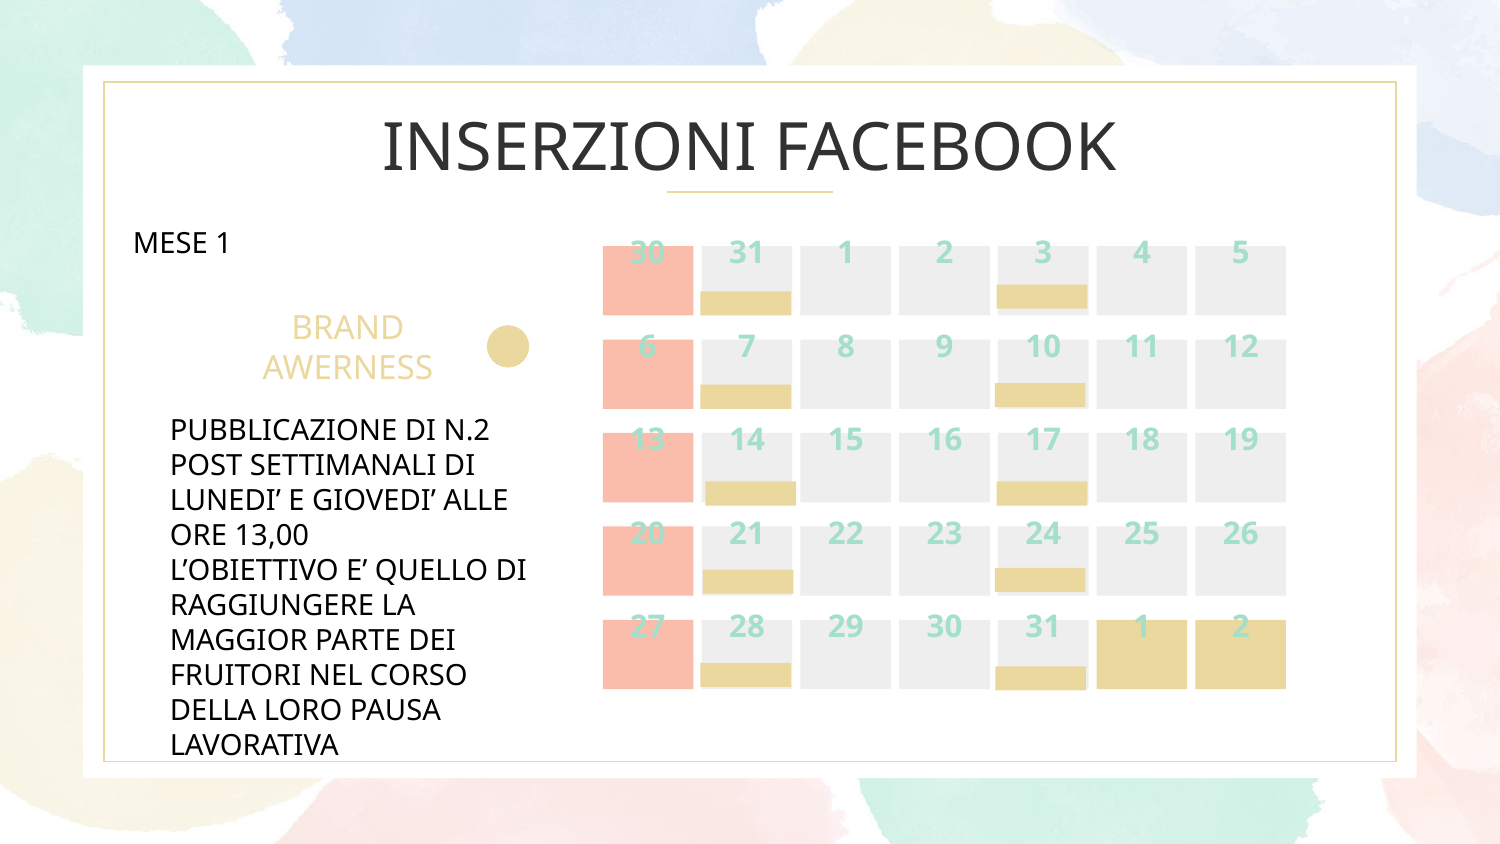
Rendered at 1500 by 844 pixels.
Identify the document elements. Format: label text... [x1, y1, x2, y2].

text_box 15 [806, 404, 887, 474]
text_box 10 [1003, 310, 1084, 381]
text_box 2 [1201, 591, 1281, 661]
text_box [1195, 619, 1286, 690]
text_box [800, 619, 891, 690]
text_box 7 [707, 316, 788, 381]
text_box 1 [806, 216, 887, 287]
text_box [995, 666, 1086, 691]
text_box 8 [806, 310, 887, 381]
text_box [899, 246, 990, 316]
text_box [1195, 432, 1286, 503]
text_box 17 [1003, 408, 1084, 474]
text_box 22 [806, 498, 887, 568]
text_box 30 [904, 591, 985, 661]
text_box 4 [1102, 216, 1183, 287]
text_box 24 [1003, 506, 1084, 567]
text_box [899, 526, 990, 596]
text_box [700, 291, 791, 316]
text_box [602, 246, 694, 316]
text_box [701, 619, 793, 690]
text_box 1 [1102, 591, 1183, 661]
text_box [701, 432, 793, 503]
text_box 18 [1102, 404, 1183, 474]
text_box 2 [904, 216, 985, 287]
text_box [701, 526, 793, 596]
text_box [899, 432, 990, 503]
text_box [899, 619, 990, 690]
text_box [602, 526, 694, 596]
text_box 20 [607, 498, 688, 568]
text_box [702, 569, 794, 594]
text_box [602, 339, 694, 409]
text_box BRAND AWERNESS [209, 306, 487, 402]
text_box MESE 1 [118, 216, 530, 267]
text_box 16 [904, 404, 985, 474]
text_box 31 [1003, 592, 1084, 661]
text_box 28 [707, 594, 788, 661]
text_box 3 [1003, 216, 1084, 284]
text_box 23 [904, 498, 985, 568]
text_box [1096, 526, 1188, 596]
text_box [997, 619, 1089, 690]
text_box [996, 481, 1088, 506]
text_box [1096, 339, 1188, 409]
text_box [487, 325, 530, 368]
text_box [602, 432, 694, 503]
text_box 21 [707, 506, 788, 568]
title INSERZIONI FACEBOOK [118, 88, 1382, 183]
text_box [997, 339, 1089, 409]
text_box [997, 432, 1089, 503]
text_box [994, 383, 1086, 408]
text_box 19 [1201, 404, 1281, 474]
text_box [1096, 246, 1188, 316]
text_box 29 [806, 591, 887, 661]
text_box [1096, 619, 1188, 690]
text_box [1084, 526, 1089, 596]
text_box [701, 339, 793, 409]
text_box [997, 526, 1003, 567]
text_box [700, 384, 791, 409]
text_box [899, 339, 990, 409]
text_box 14 [707, 409, 788, 474]
text_box [996, 284, 1088, 309]
text_box PUBBLICAZIONE DI N.2 POST SETTIMANALI DI LUNEDI’ E GIOVEDI’ ALLE ORE 13,00 L’OBIETTIVO E’ QUELLO DI RAGGIUNGERE LA MAGGIOR PARTE DEI FRUITORI NEL CORSO DELLA LORO PAUSA LAVORATIVA [154, 404, 566, 769]
text_box [602, 619, 694, 690]
text_box [997, 246, 1089, 316]
text_box 25 [1102, 498, 1183, 568]
text_box 13 [607, 404, 688, 474]
text_box [705, 481, 797, 506]
text_box [700, 662, 791, 687]
text_box [800, 339, 891, 409]
text_box 5 [1201, 216, 1281, 287]
text_box [800, 526, 891, 596]
text_box [800, 246, 891, 316]
text_box [1195, 246, 1286, 316]
text_box 6 [607, 310, 688, 381]
text_box 30 [607, 216, 688, 287]
text_box 31 [707, 216, 788, 287]
text_box [1195, 339, 1286, 409]
text_box 9 [904, 310, 985, 381]
text_box 27 [607, 591, 688, 661]
text_box 26 [1201, 498, 1281, 568]
text_box 12 [1201, 310, 1281, 381]
text_box [800, 432, 891, 503]
text_box [1195, 526, 1286, 596]
picture [0, 0, 1500, 844]
text_box [994, 567, 1086, 592]
text_box [701, 246, 793, 316]
text_box 11 [1102, 310, 1183, 381]
text_box [1096, 432, 1188, 503]
